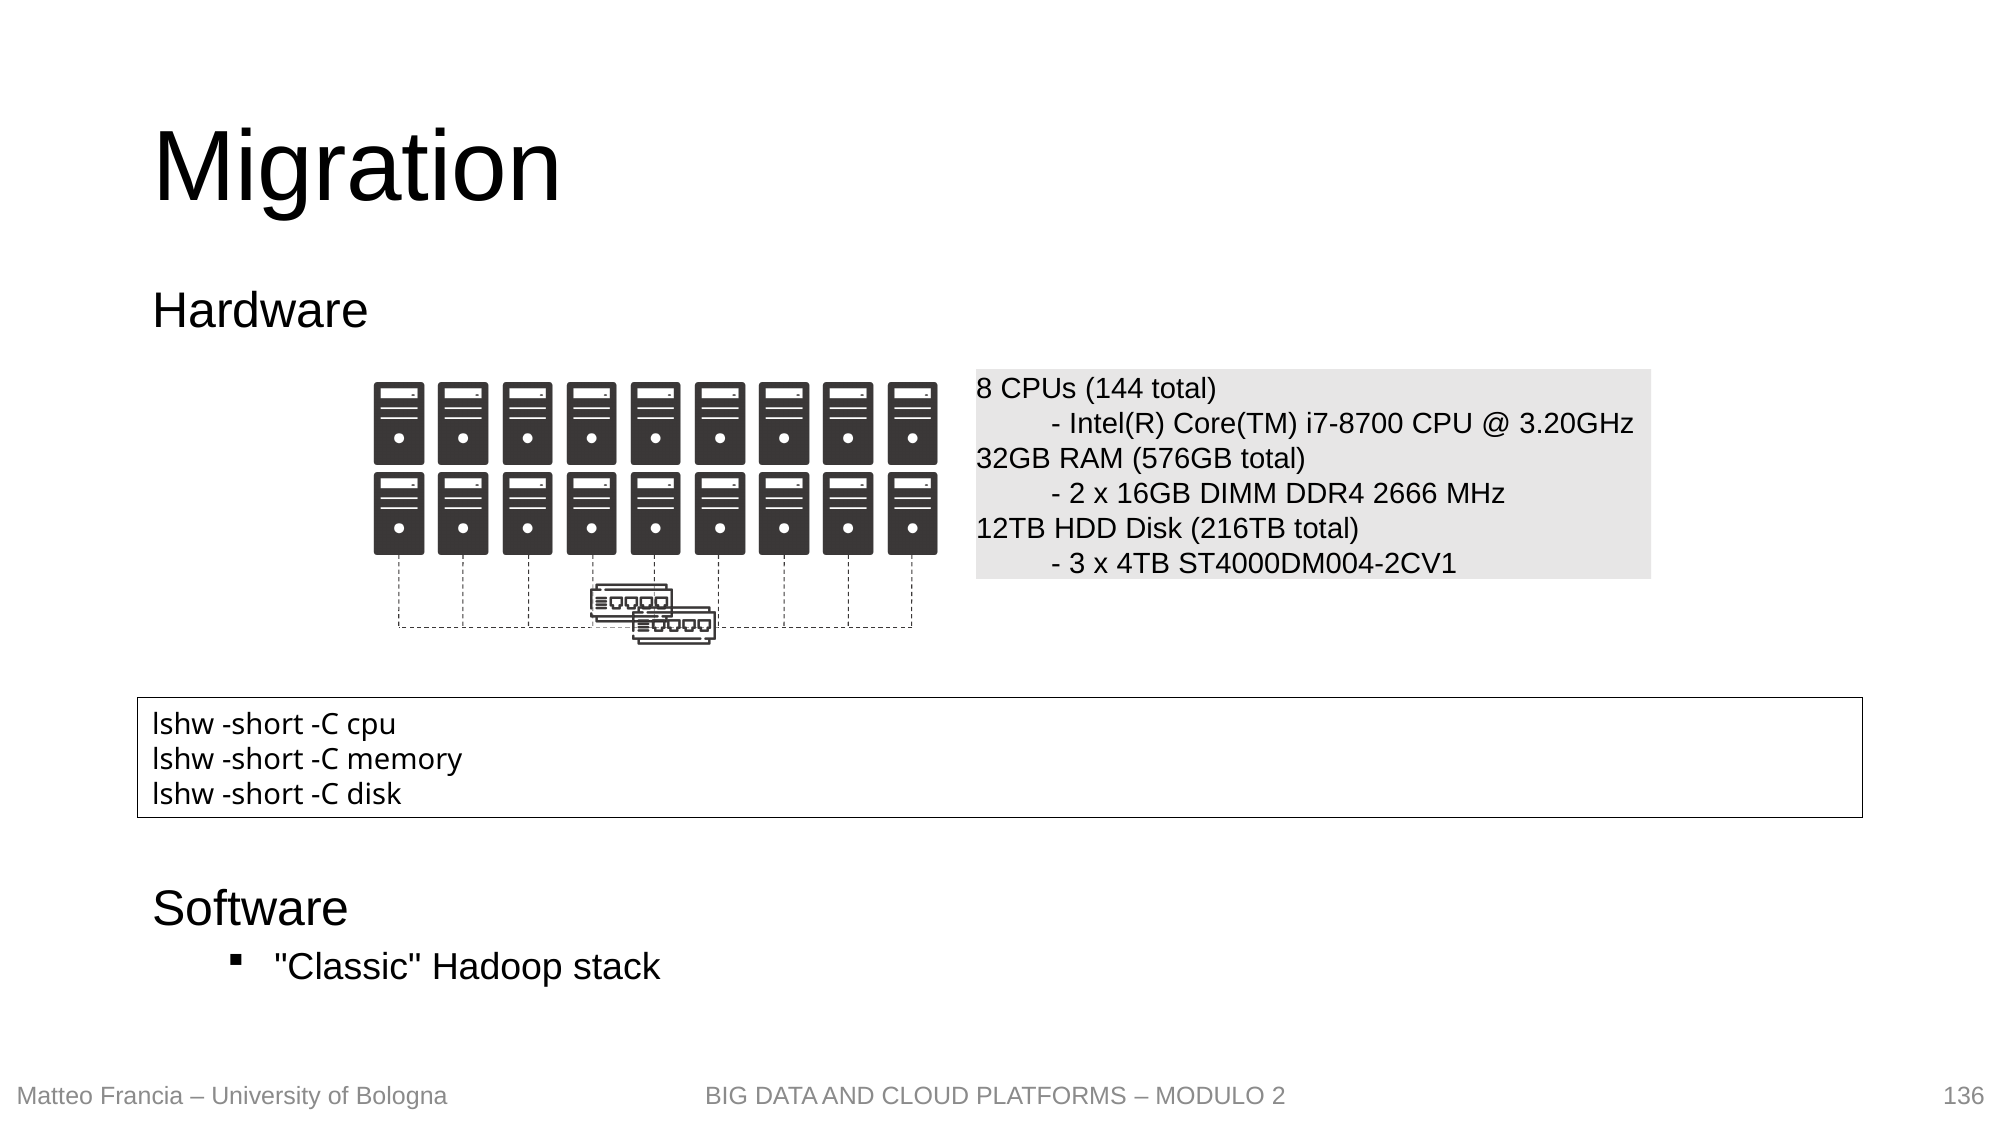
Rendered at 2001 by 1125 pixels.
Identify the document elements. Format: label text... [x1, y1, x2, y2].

title Migration [137, 59, 1863, 278]
list Hardware Software "Classic" Hadoop stack [137, 818, 1863, 993]
list Hardware Software "Classic" Hadoop stack [137, 278, 1863, 697]
picture [590, 561, 716, 667]
picture [357, 472, 954, 555]
picture [357, 382, 954, 466]
text_box lshw -short -C cpu lshw -short -C memory lshw -short -C disk [137, 697, 1863, 818]
text_box [673, 580, 718, 627]
slide_number 136 [1550, 1065, 2000, 1125]
footer Matteo Francia – University of Bologna [0, 1065, 466, 1125]
text_box 8 CPUs (144 total) - Intel(R) Core(TM) i7-8700 CPU @ 3.20GHz 32GB RAM (576GB total) - 2 x 16GB DIMM DDR4 2666 MHz 12TB HDD Disk (216TB total) - 3 x 4TB ST4000DM004-2CV1 [976, 369, 1652, 579]
